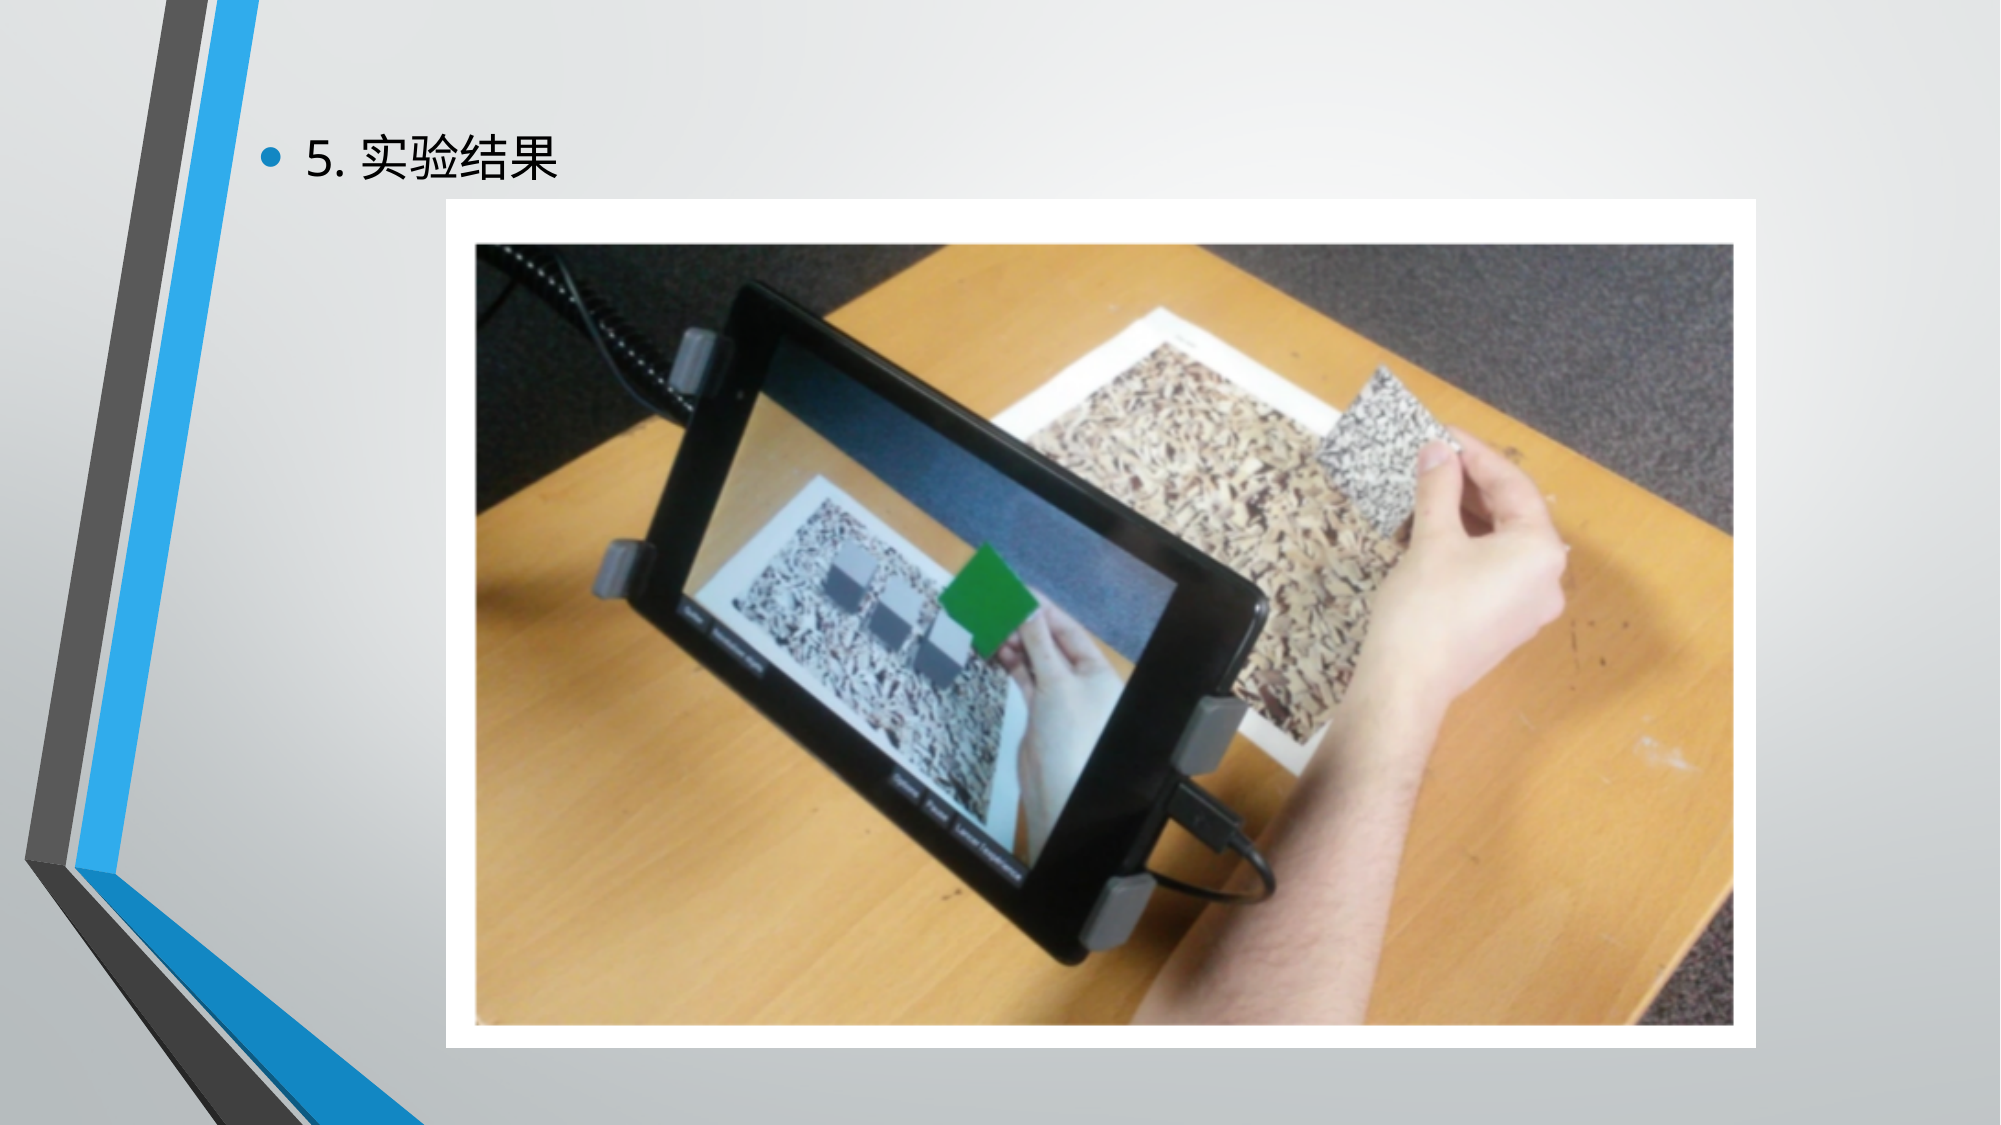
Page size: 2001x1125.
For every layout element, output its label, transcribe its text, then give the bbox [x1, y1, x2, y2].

picture [446, 199, 1757, 1048]
list 5.实验结果 [243, 112, 1887, 200]
